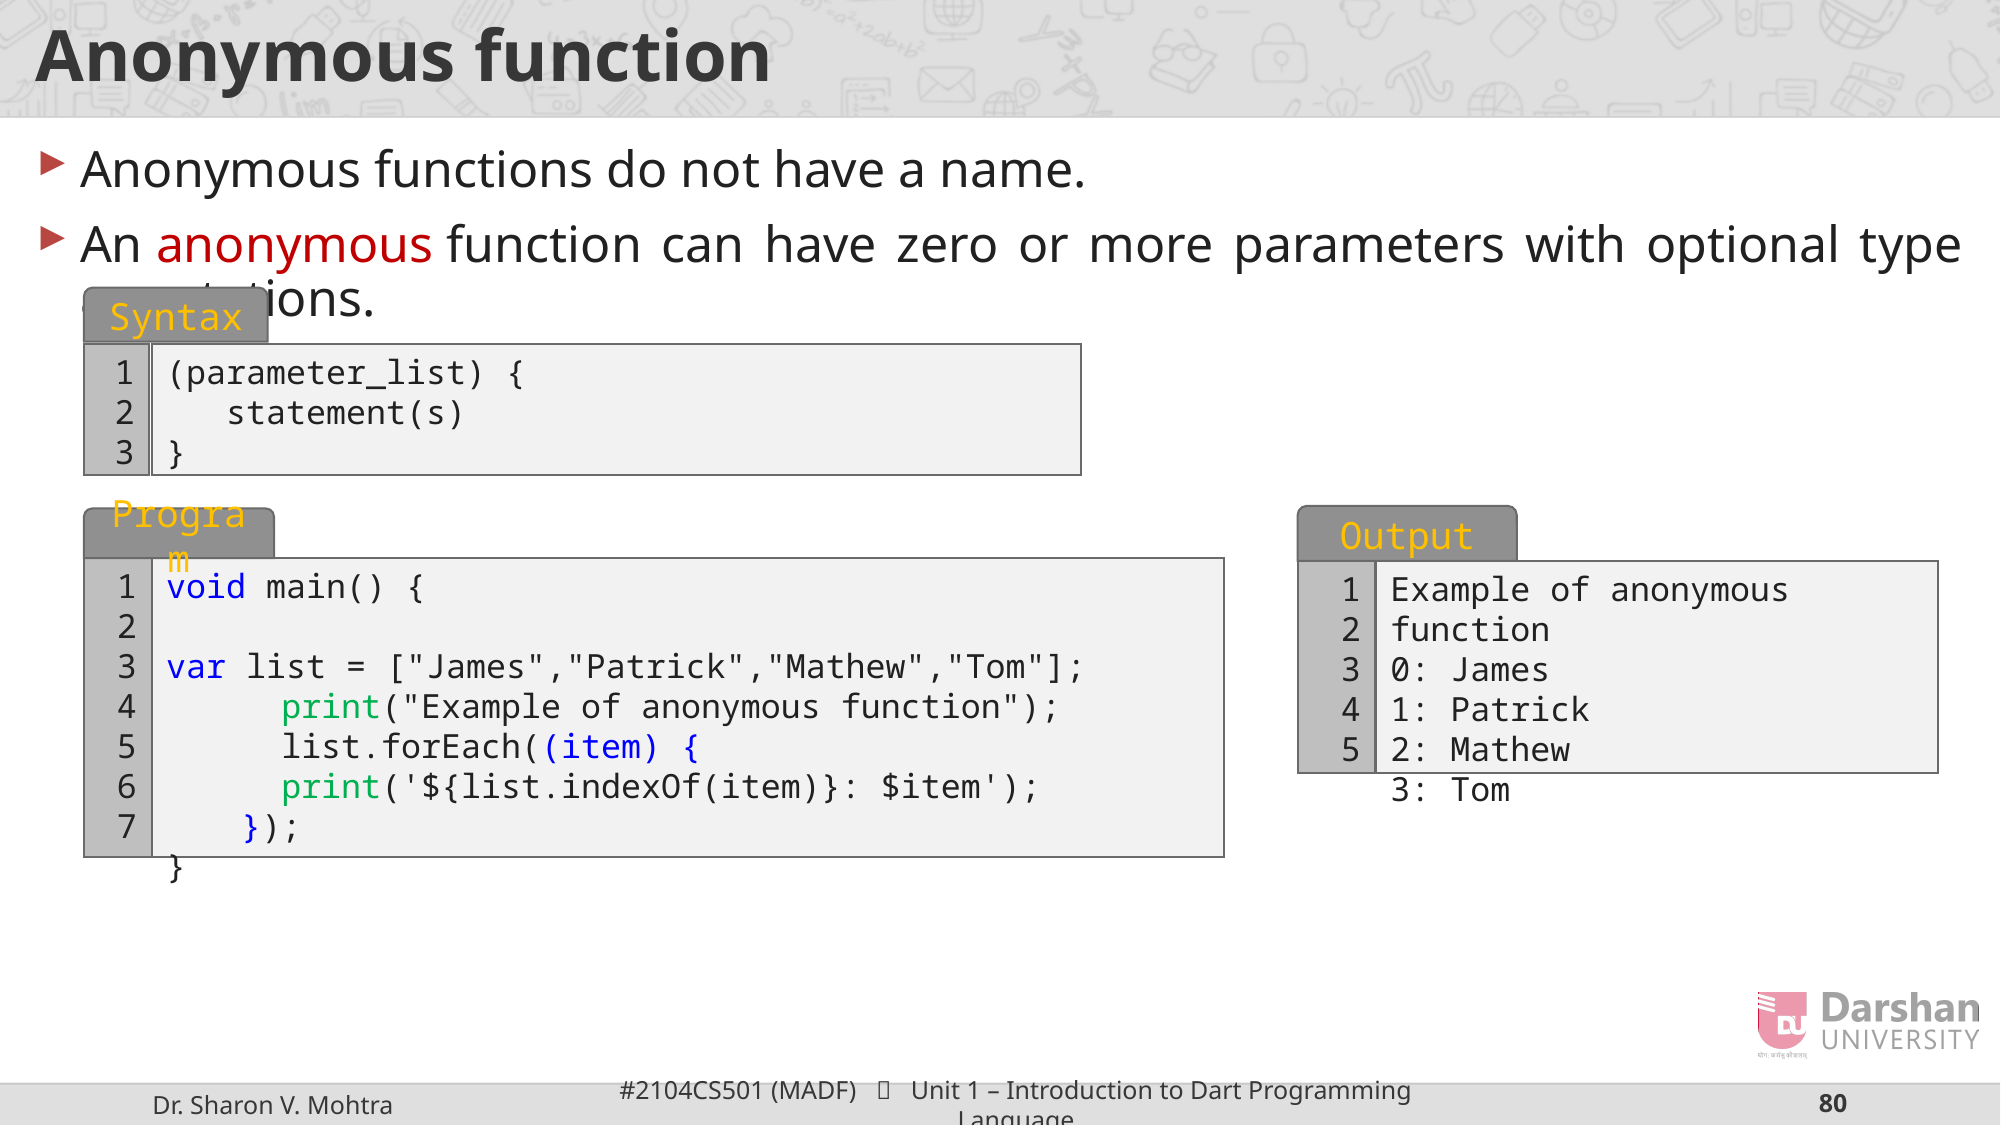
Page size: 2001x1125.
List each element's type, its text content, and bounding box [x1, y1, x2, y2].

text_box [83, 287, 1081, 476]
title Anonymous function [0, 0, 2000, 117]
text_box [83, 508, 1224, 858]
list Anonymous functions do not have a name. An anonymous function can have zero or more parameters with optional type annotations. [21, 137, 1979, 1059]
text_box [1297, 505, 1938, 774]
